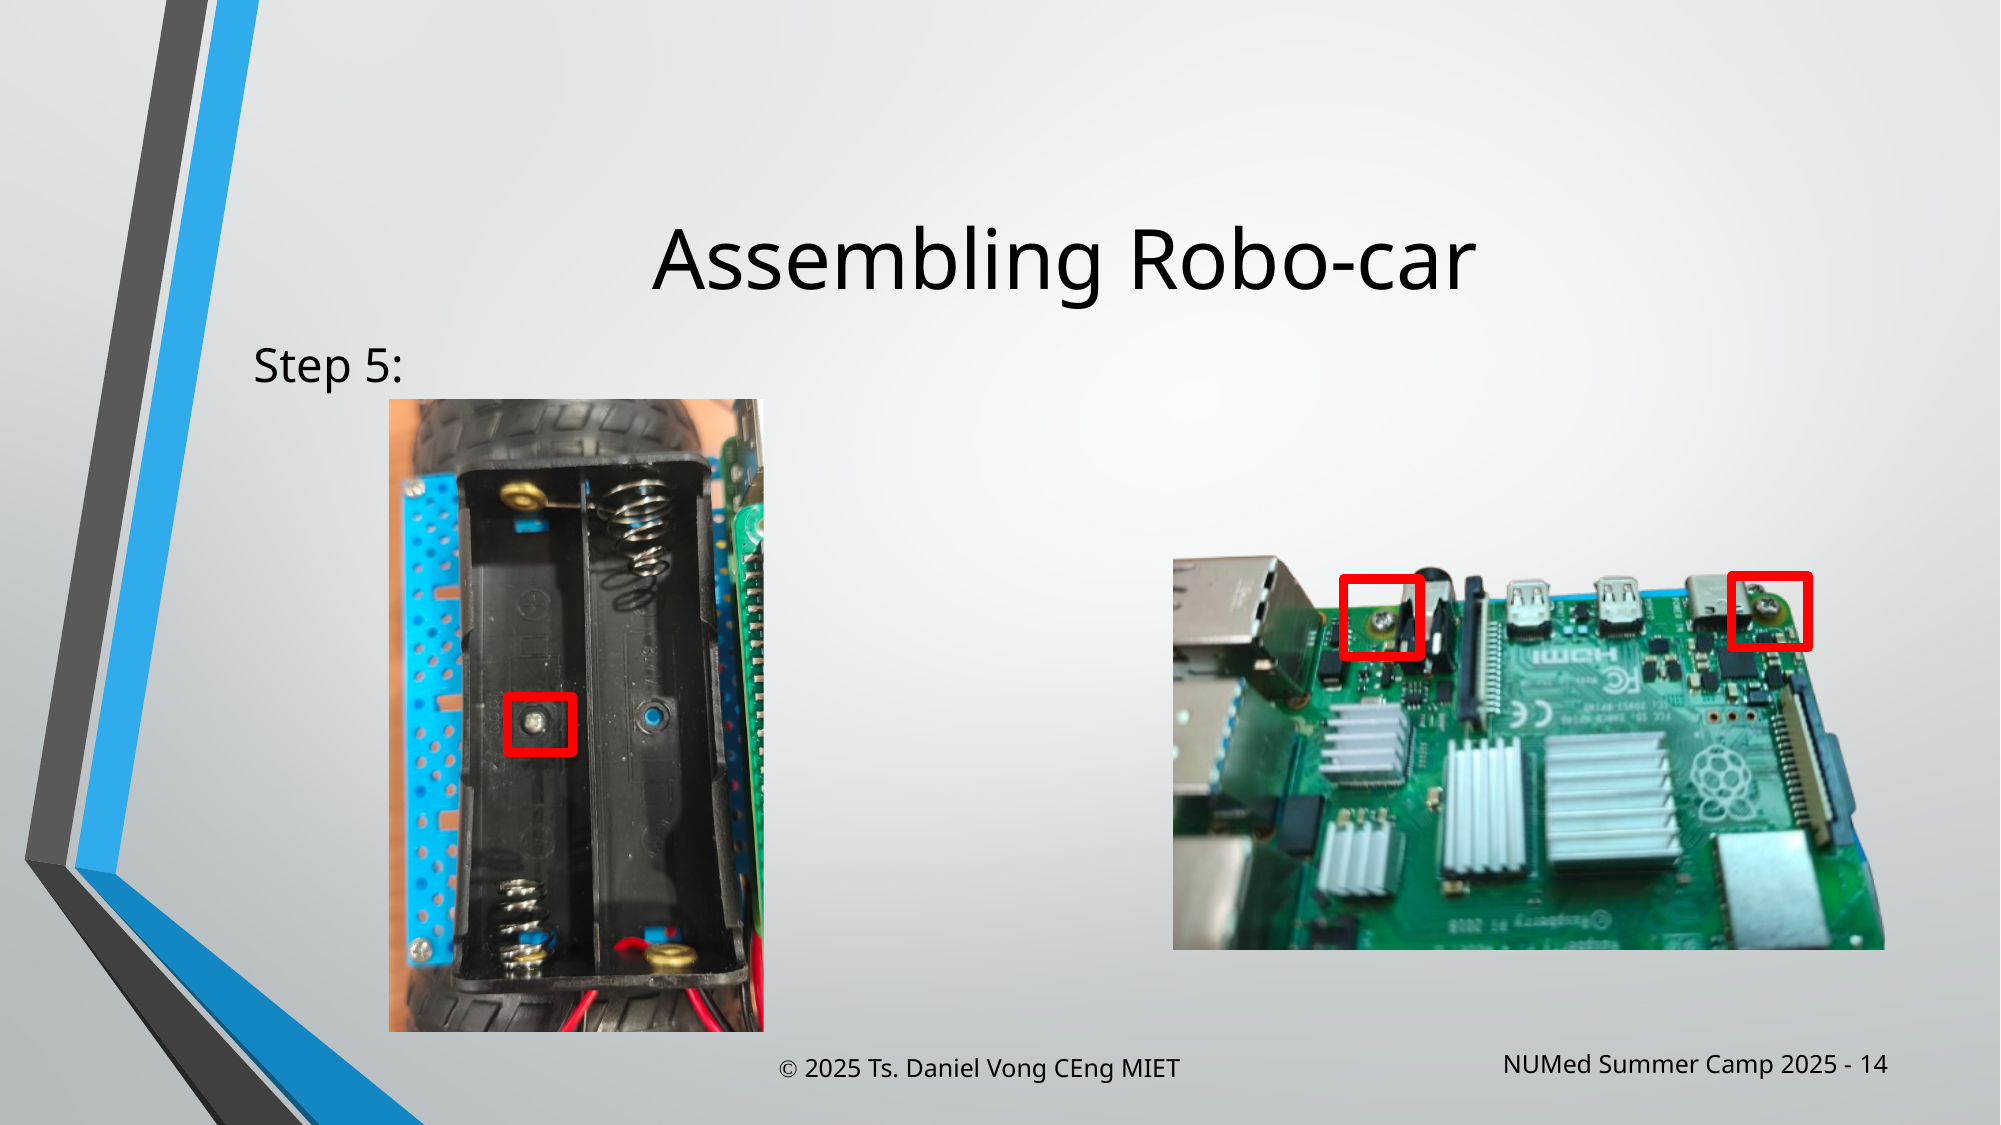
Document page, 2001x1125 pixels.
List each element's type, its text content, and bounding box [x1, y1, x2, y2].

title Assembling Robo-car [243, 112, 1887, 400]
picture [388, 399, 764, 1032]
picture [1173, 359, 1960, 951]
text_box Step 5: [117, 325, 243, 392]
